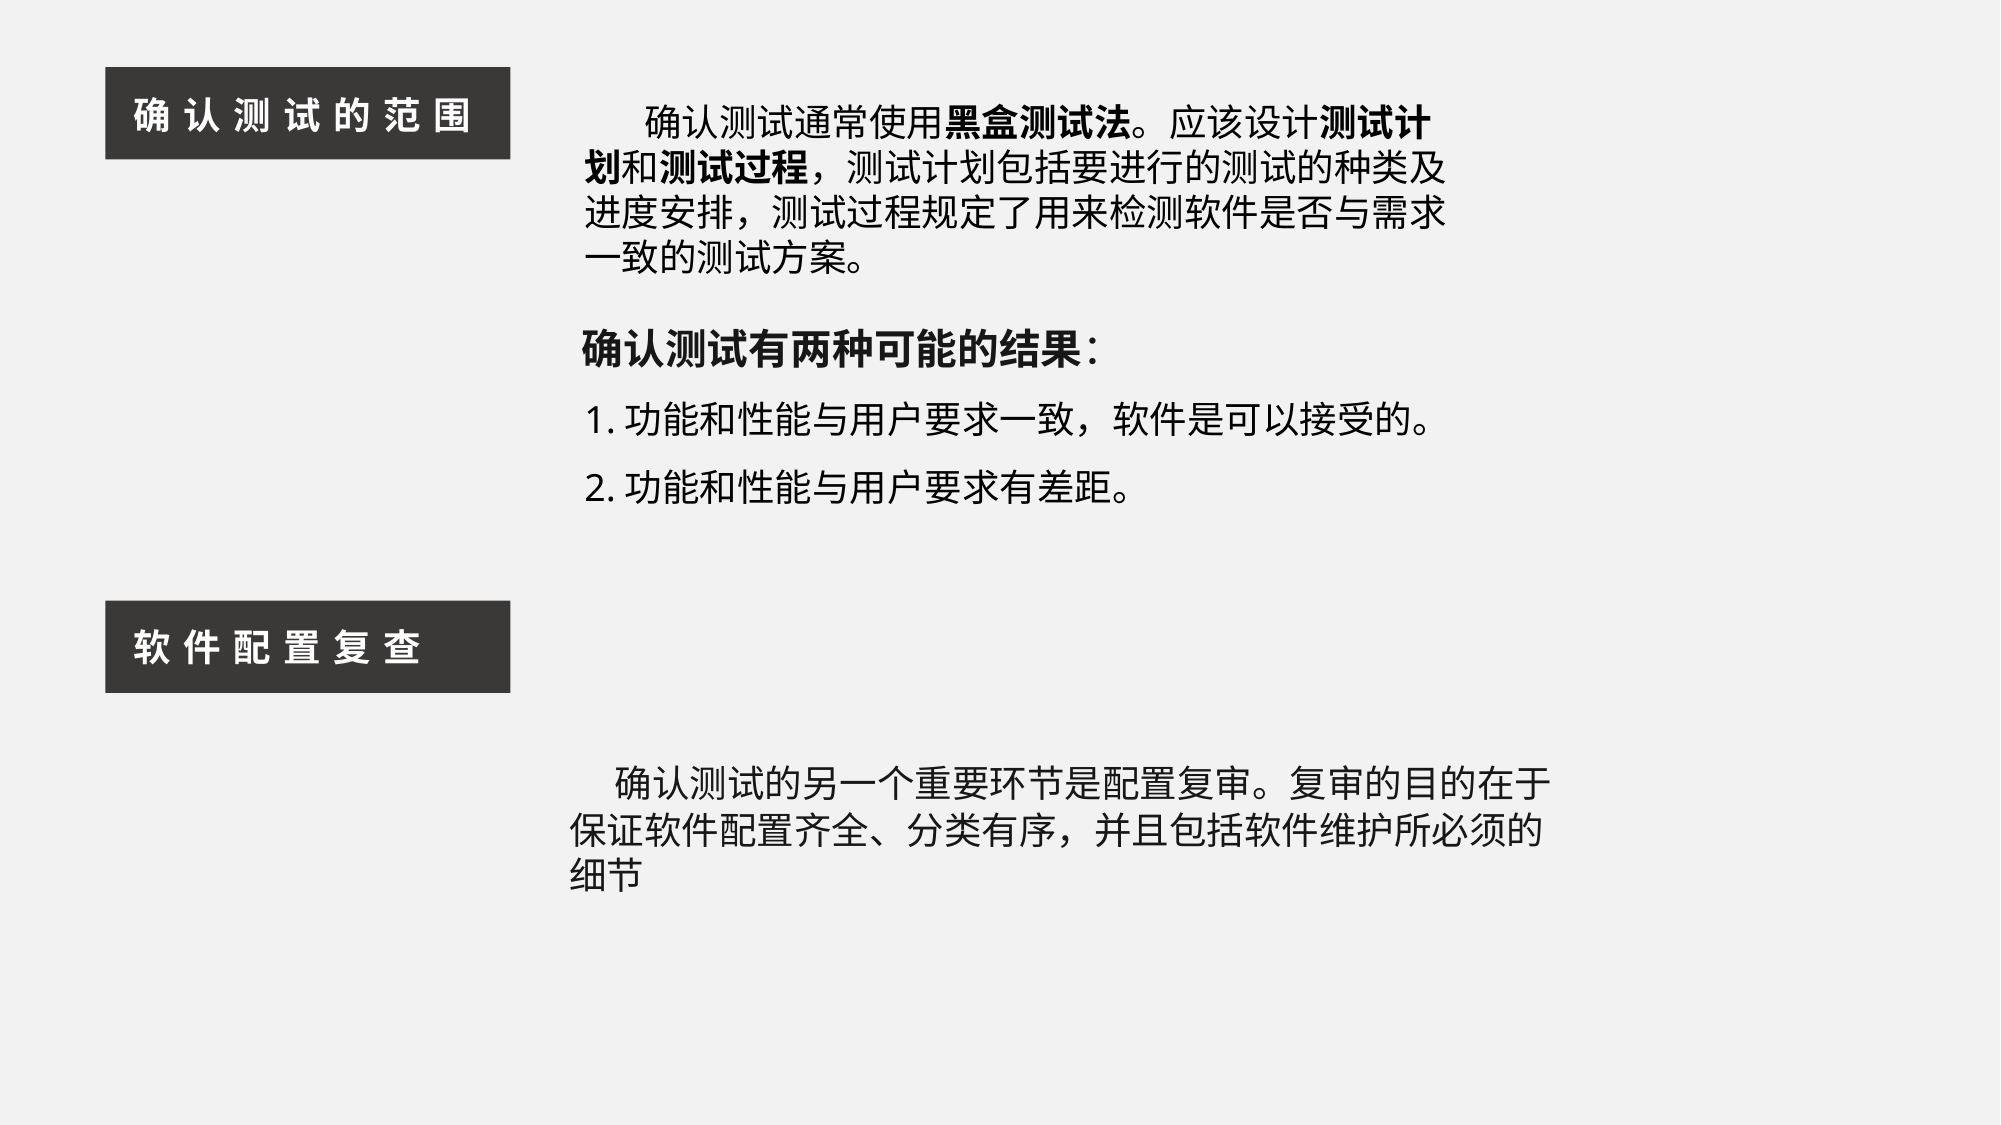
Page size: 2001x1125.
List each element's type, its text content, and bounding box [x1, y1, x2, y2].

text_box [104, 66, 511, 160]
text_box 确认测试的范围 [119, 84, 530, 190]
text_box 确认测试有两种可能的结果： [510, 315, 1196, 381]
text_box 1.功能和性能与用户要求一致，软件是可以接受的。 2.功能和性能与用户要求有差距。 [569, 366, 1562, 517]
text_box [104, 599, 511, 694]
text_box 软件配置复查 [119, 616, 530, 722]
text_box 确认测试的另一个重要环节是配置复审。复审的目的在于保证软件配置齐全、分类有序，并且包括软件维护所必须的细节 [554, 739, 1596, 905]
text_box 确认测试通常使用黑盒测试法。应该设计测试计划和测试过程，测试计划包括要进行的测试的种类及进度安排，测试过程规定了用来检测软件是否与需求一致的测试方案。 [569, 91, 1471, 287]
